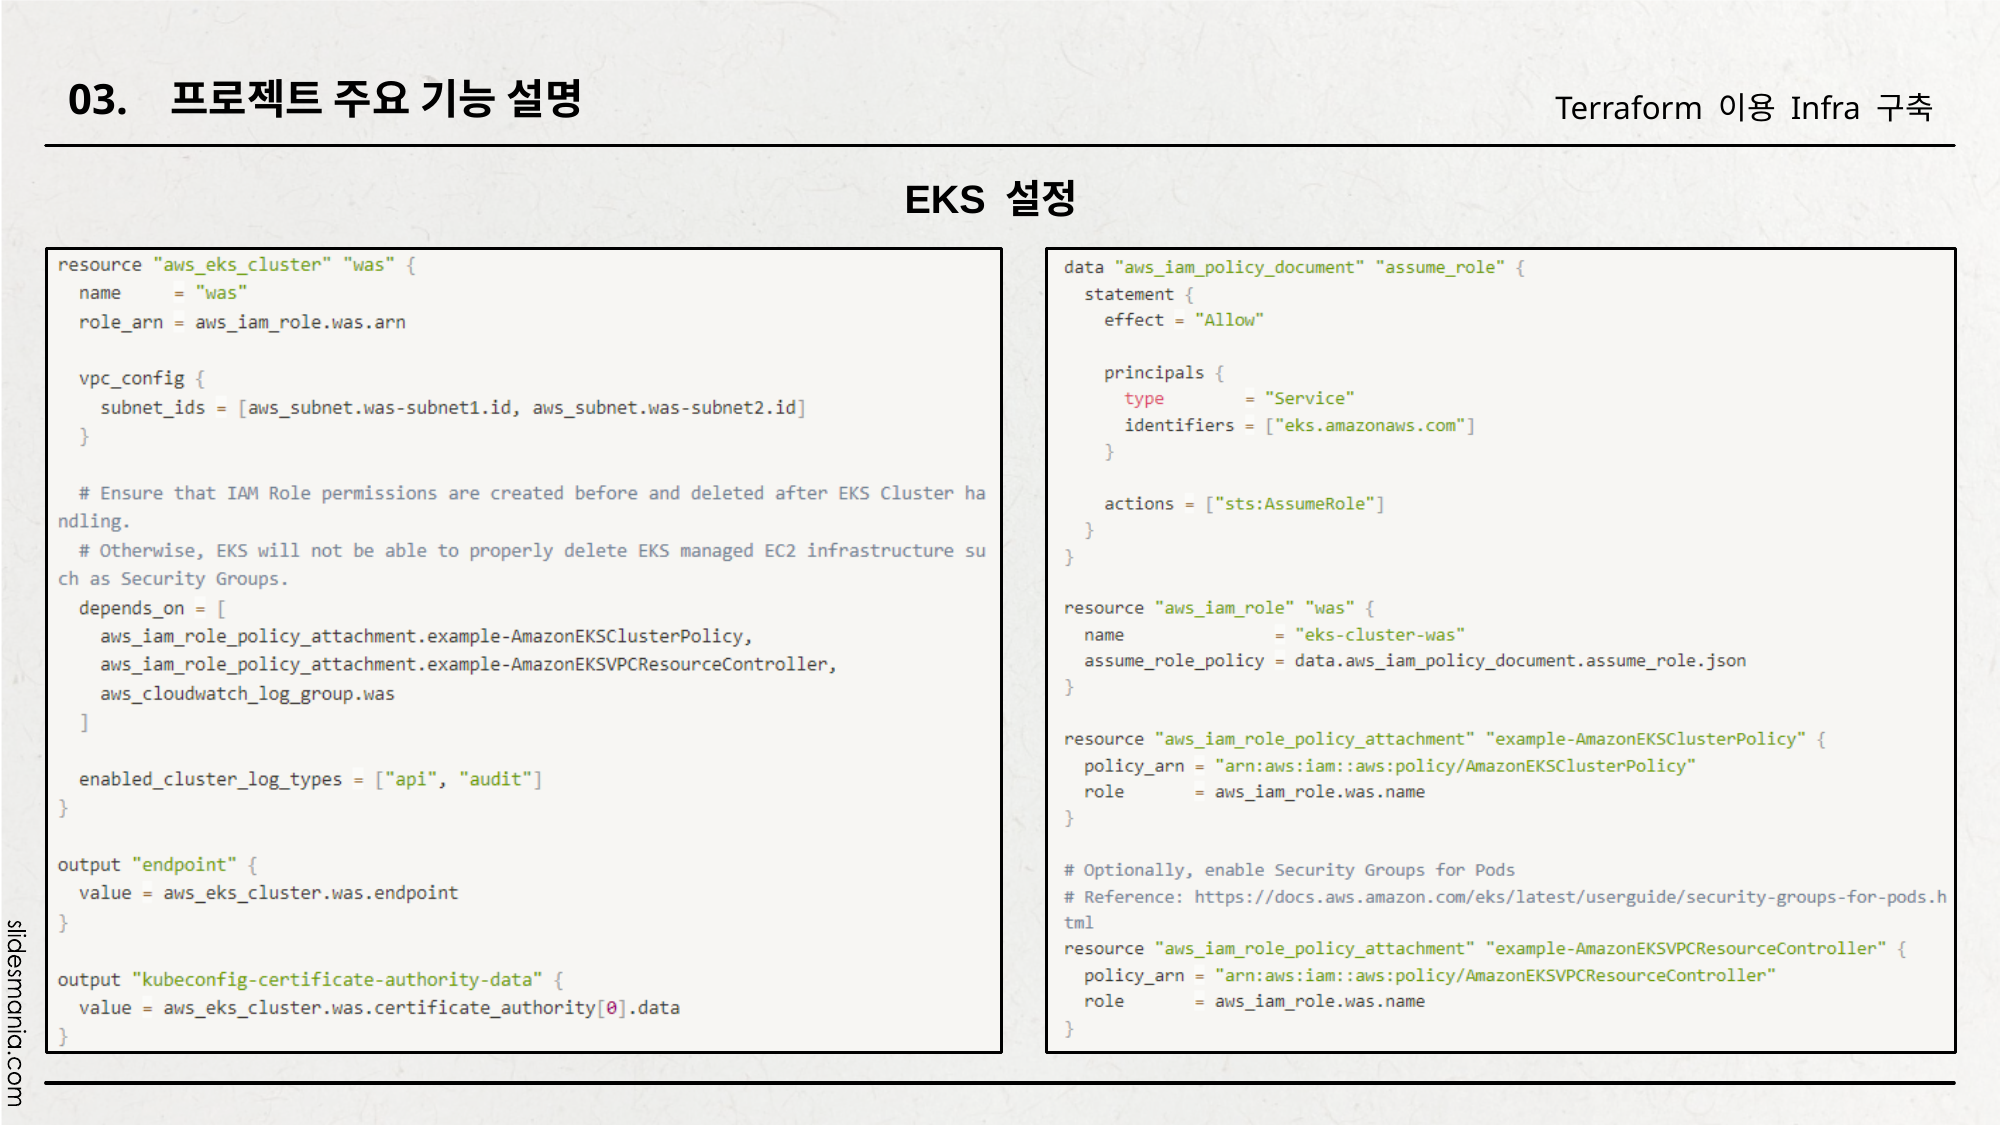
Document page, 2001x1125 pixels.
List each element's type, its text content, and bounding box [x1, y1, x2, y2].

subtitle 03. 프로젝트 주요 기능 설명 [48, 51, 922, 146]
title EKS 설정 [814, 147, 1168, 249]
subtitle Terraform 이용 Infra 구축 [1081, 51, 1955, 146]
picture [47, 250, 1001, 1052]
picture [1047, 250, 1955, 1052]
